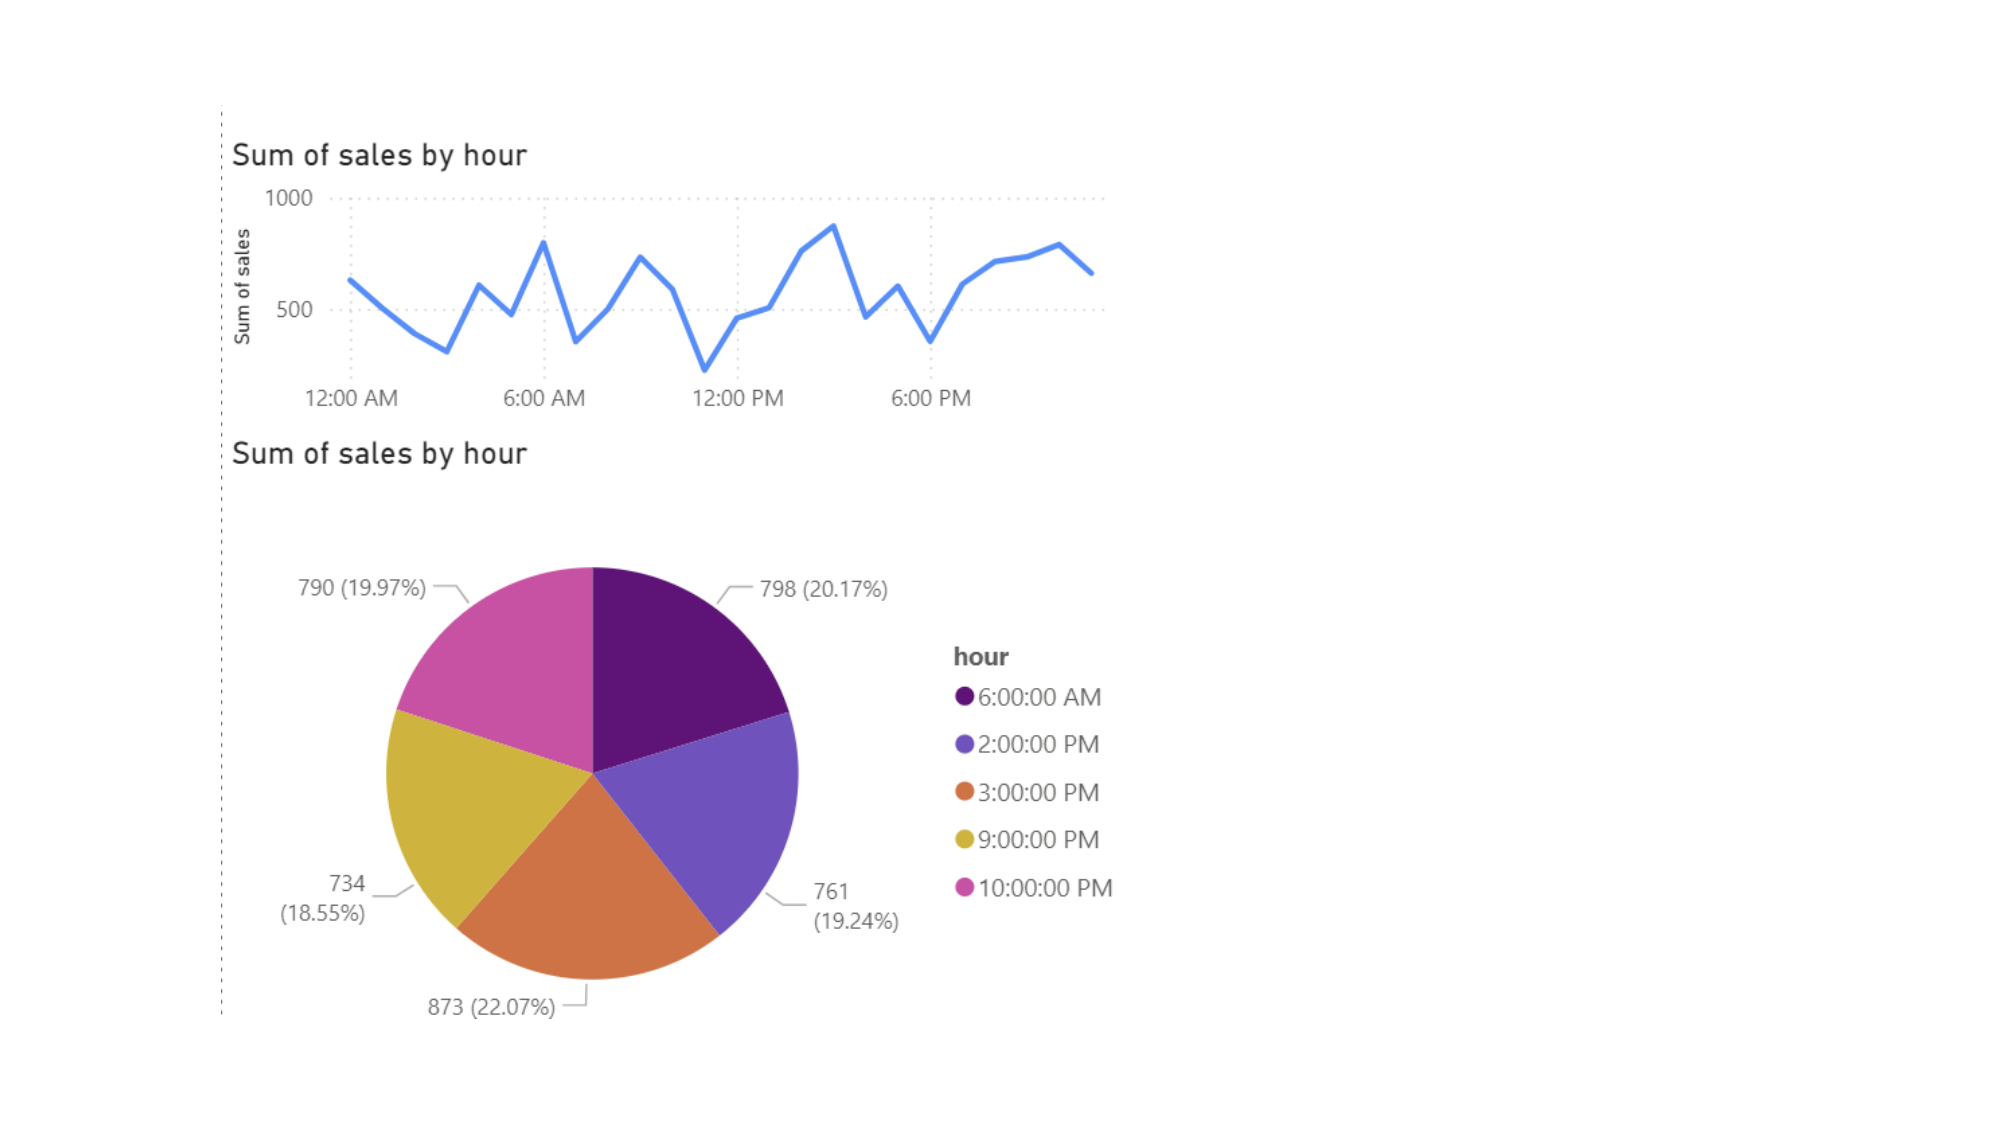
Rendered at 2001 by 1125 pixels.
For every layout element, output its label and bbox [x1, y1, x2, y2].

list [220, 104, 1147, 1020]
